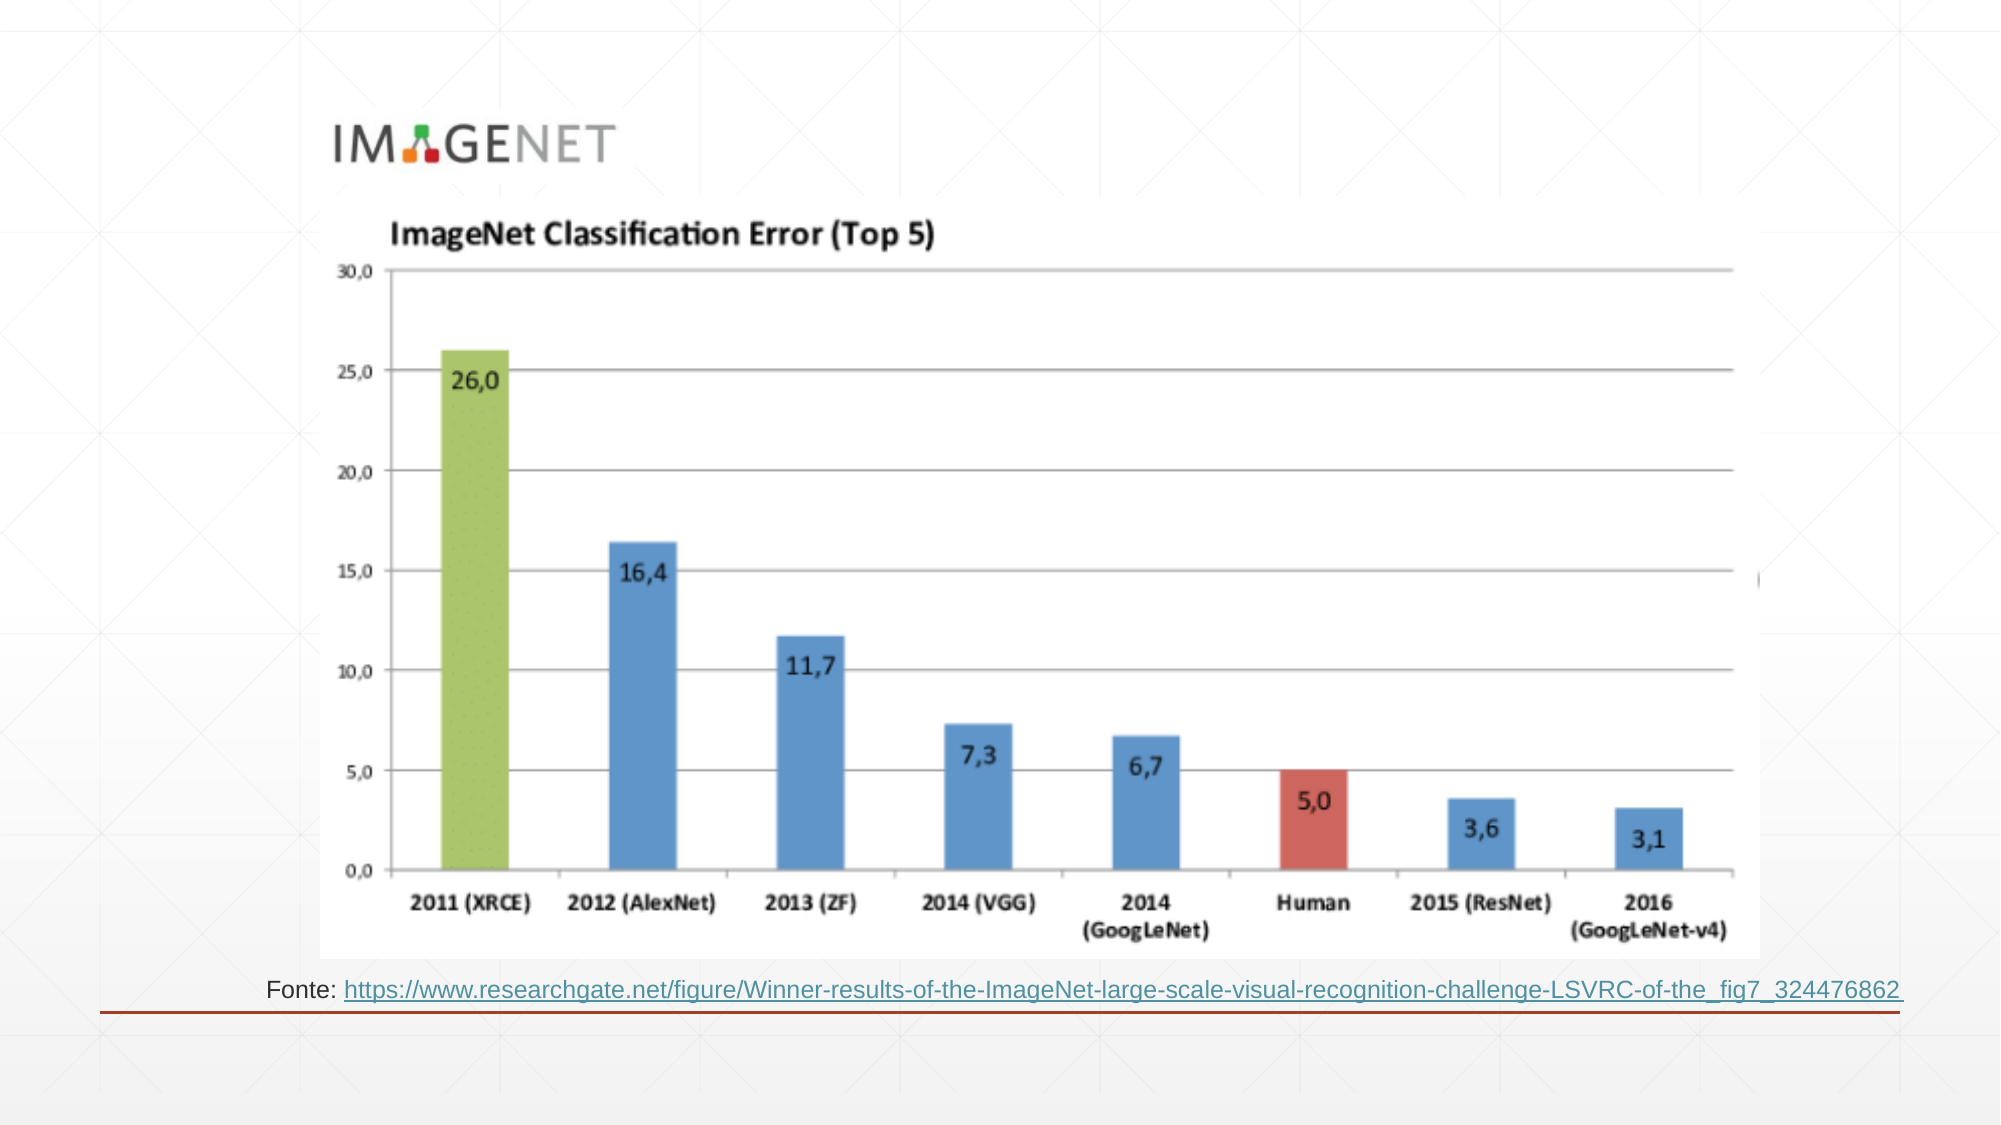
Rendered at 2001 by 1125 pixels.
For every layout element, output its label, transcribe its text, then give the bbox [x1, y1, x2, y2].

text_box Fonte: https://www.researchgate.net/figure/Winner-results-of-the-ImageNet-large-scale-visual-recognition-challenge-LSVRC-of-the_fig7_324476862 [251, 966, 1919, 1012]
picture [320, 196, 1760, 959]
picture [320, 108, 635, 184]
